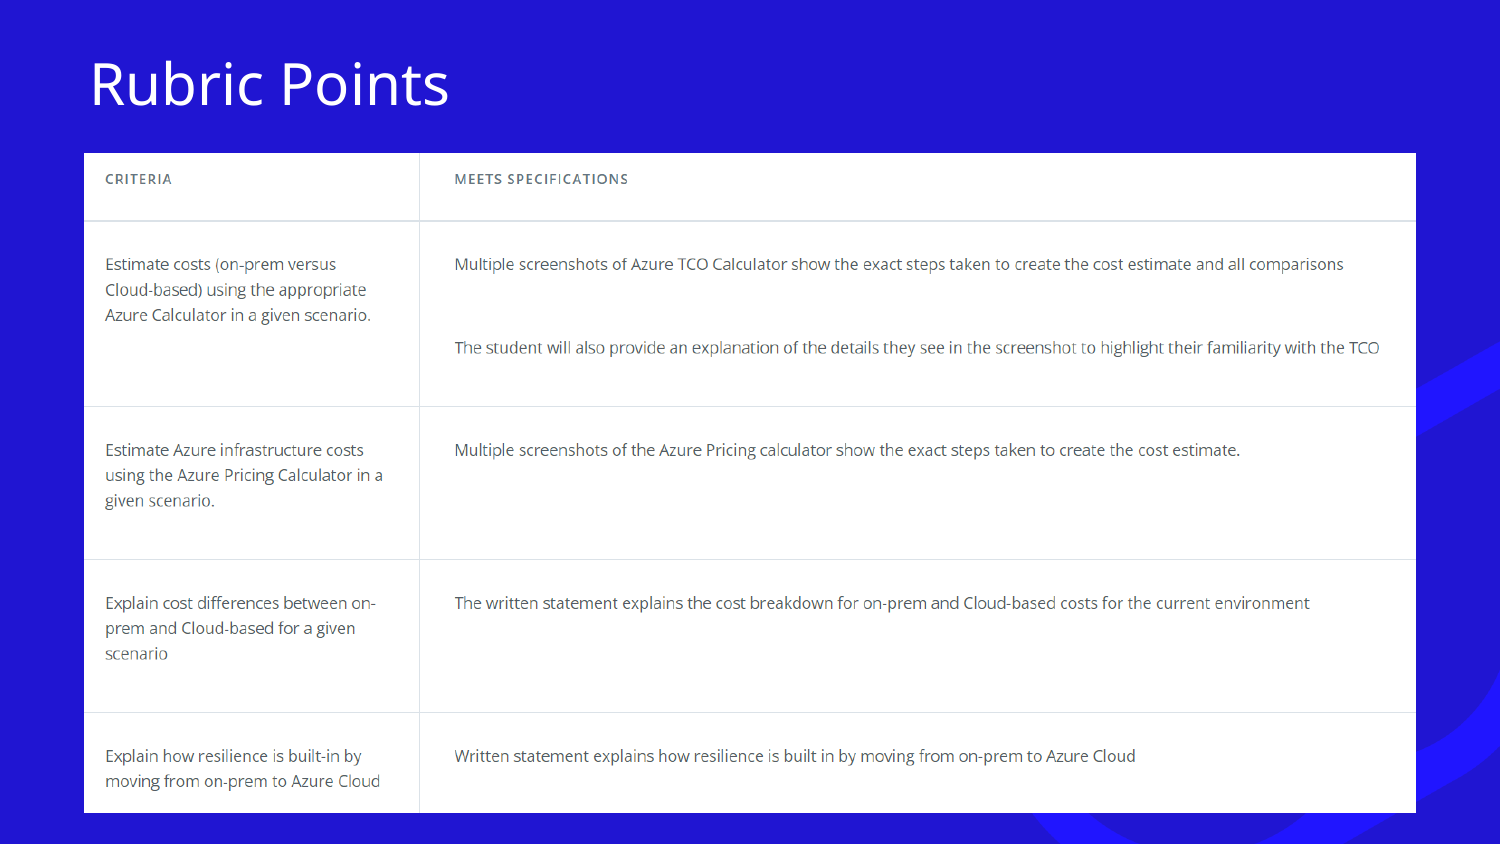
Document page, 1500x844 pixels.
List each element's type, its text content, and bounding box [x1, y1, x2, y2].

picture [0, 0, 1500, 844]
subtitle Rubric Points [70, 47, 819, 154]
